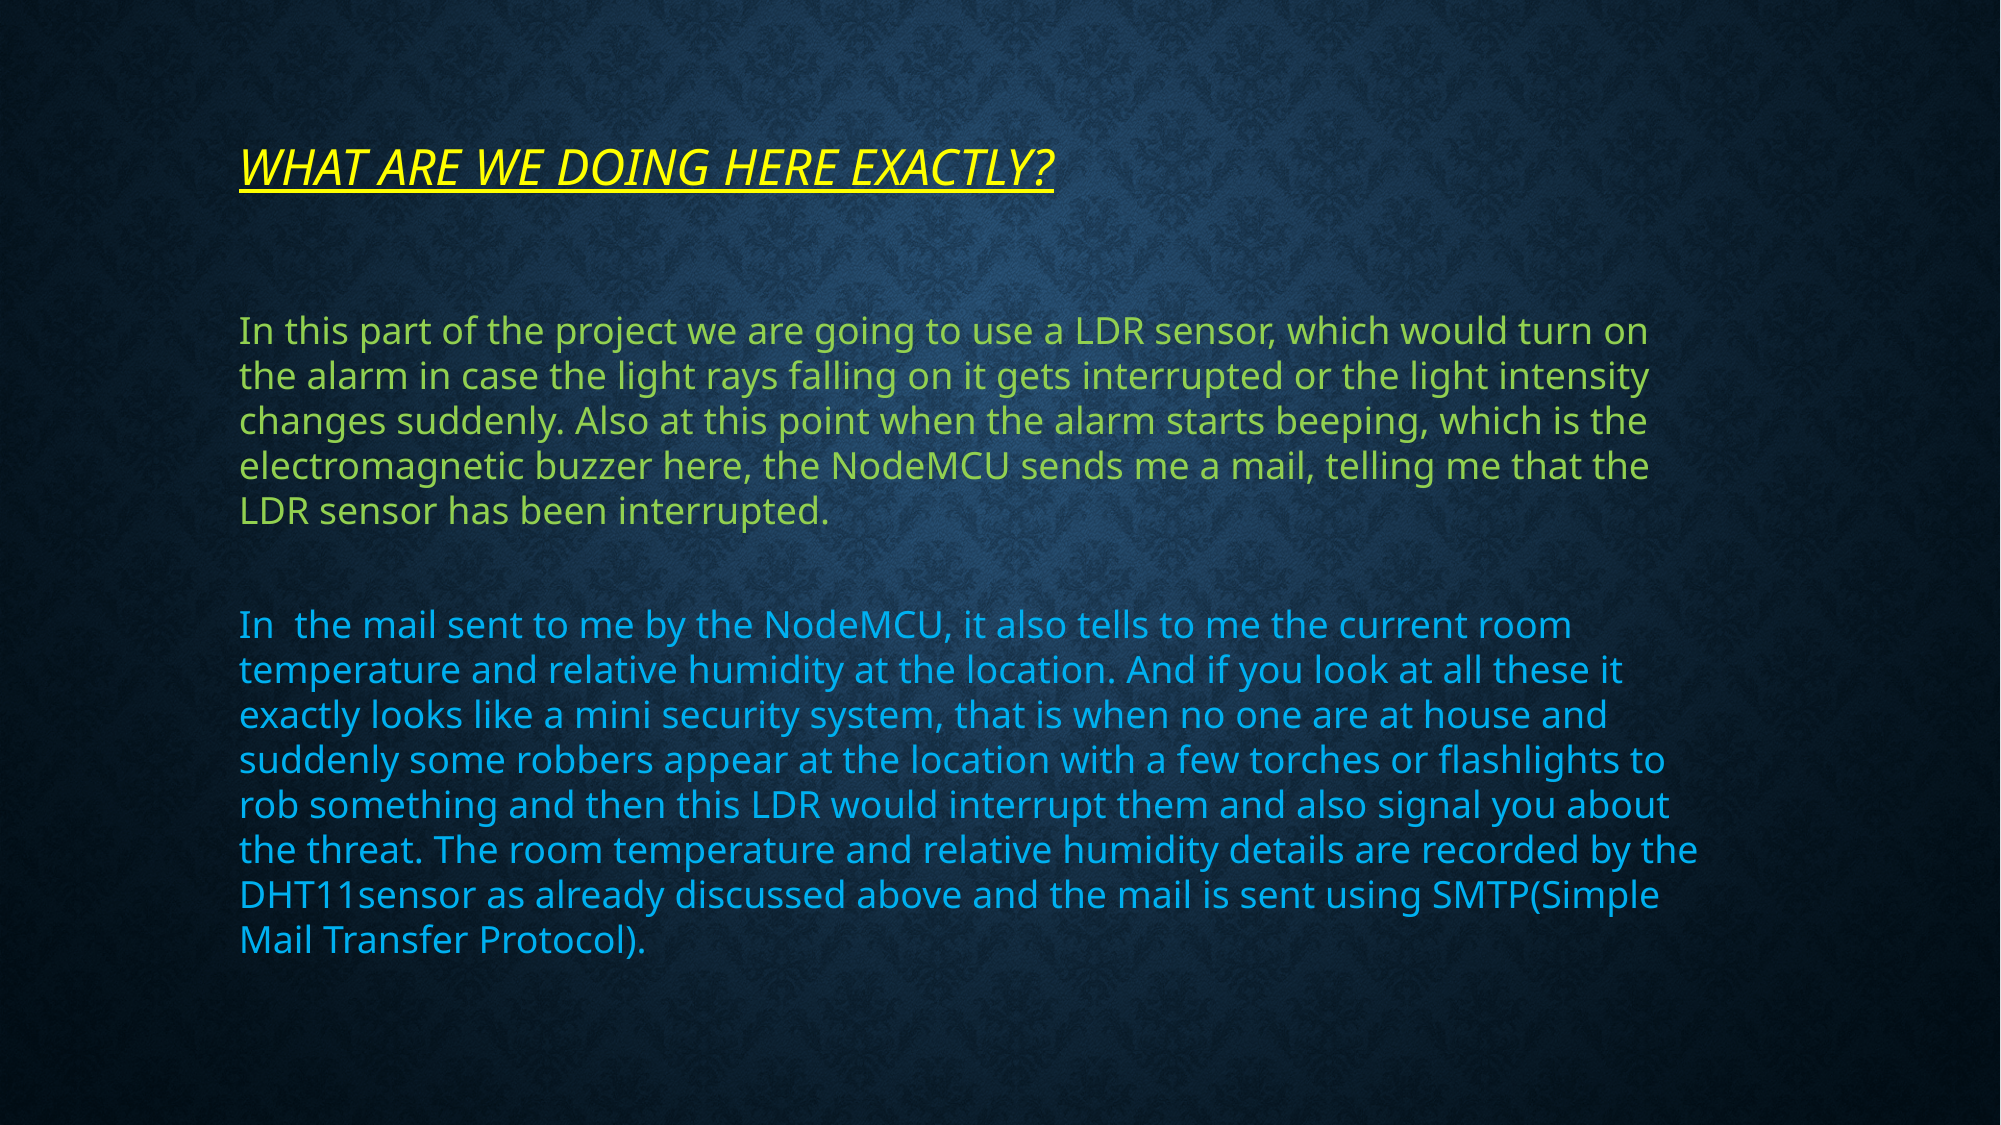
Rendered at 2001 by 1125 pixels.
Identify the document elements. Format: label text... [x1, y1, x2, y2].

text_box In the mail sent to me by the NodeMCU, it also tells to me the current room temperature and relative humidity at the location. And if you look at all these it exactly looks like a mini security system, that is when no one are at house and suddenly some robbers appear at the location with a few torches or flashlights to rob something and then this LDR would interrupt them and also signal you about the threat. The room temperature and relative humidity details are recorded by the DHT11sensor as already discussed above and the mail is sent using SMTP(Simple Mail Transfer Protocol). [224, 594, 1729, 969]
text_box WHAT ARE WE DOING HERE EXACTLY? [224, 128, 1729, 203]
text_box In this part of the project we are going to use a LDR sensor, which would turn on the alarm in case the light rays falling on it gets interrupted or the light intensity changes suddenly. Also at this point when the alarm starts beeping, which is the electromagnetic buzzer here, the NodeMCU sends me a mail, telling me that the LDR sensor has been interrupted. [224, 299, 1729, 540]
